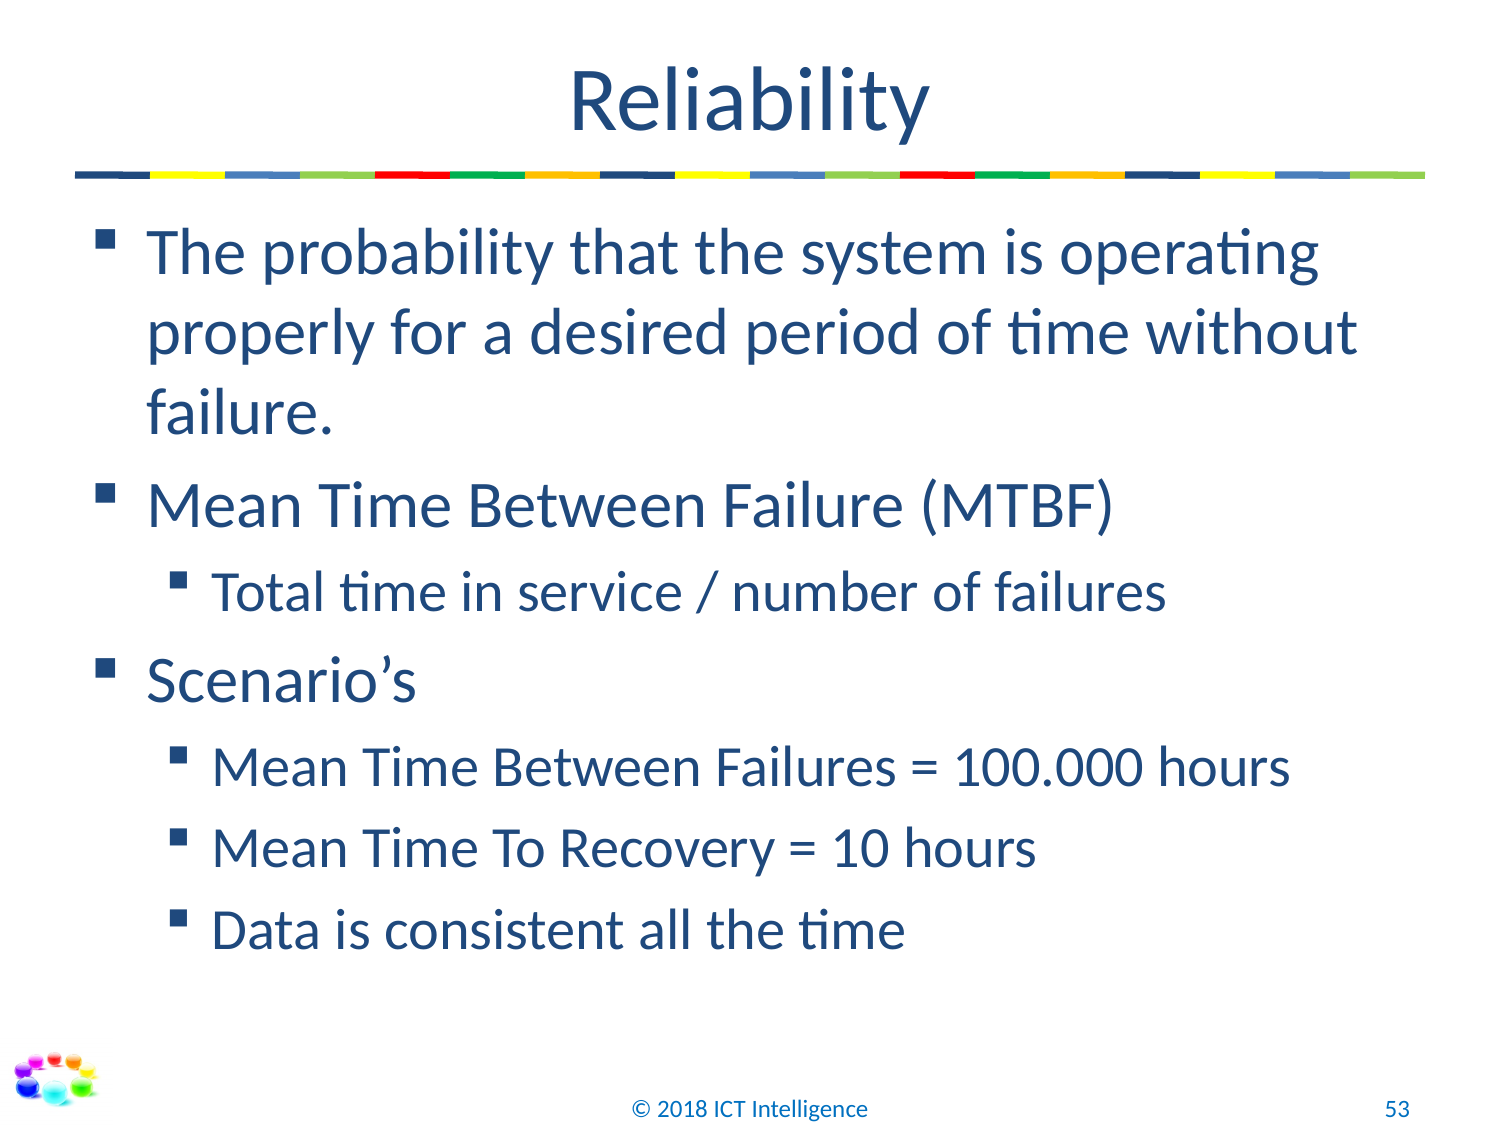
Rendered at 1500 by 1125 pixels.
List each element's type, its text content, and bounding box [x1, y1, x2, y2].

list The probability that the system is operating properly for a desired period of time without failure. Mean Time Between Failure (MTBF) Total time in service / number of failures Scenario’s Mean Time Between Failures = 100.000 hours Mean Time To Recovery = 10 hours Data is consistent all the time [75, 200, 1425, 1005]
slide_number 53 [1074, 1077, 1425, 1125]
picture [0, 1034, 113, 1125]
title Reliability [75, 24, 1425, 163]
footer © 2018 ICT Intelligence [512, 1077, 988, 1125]
